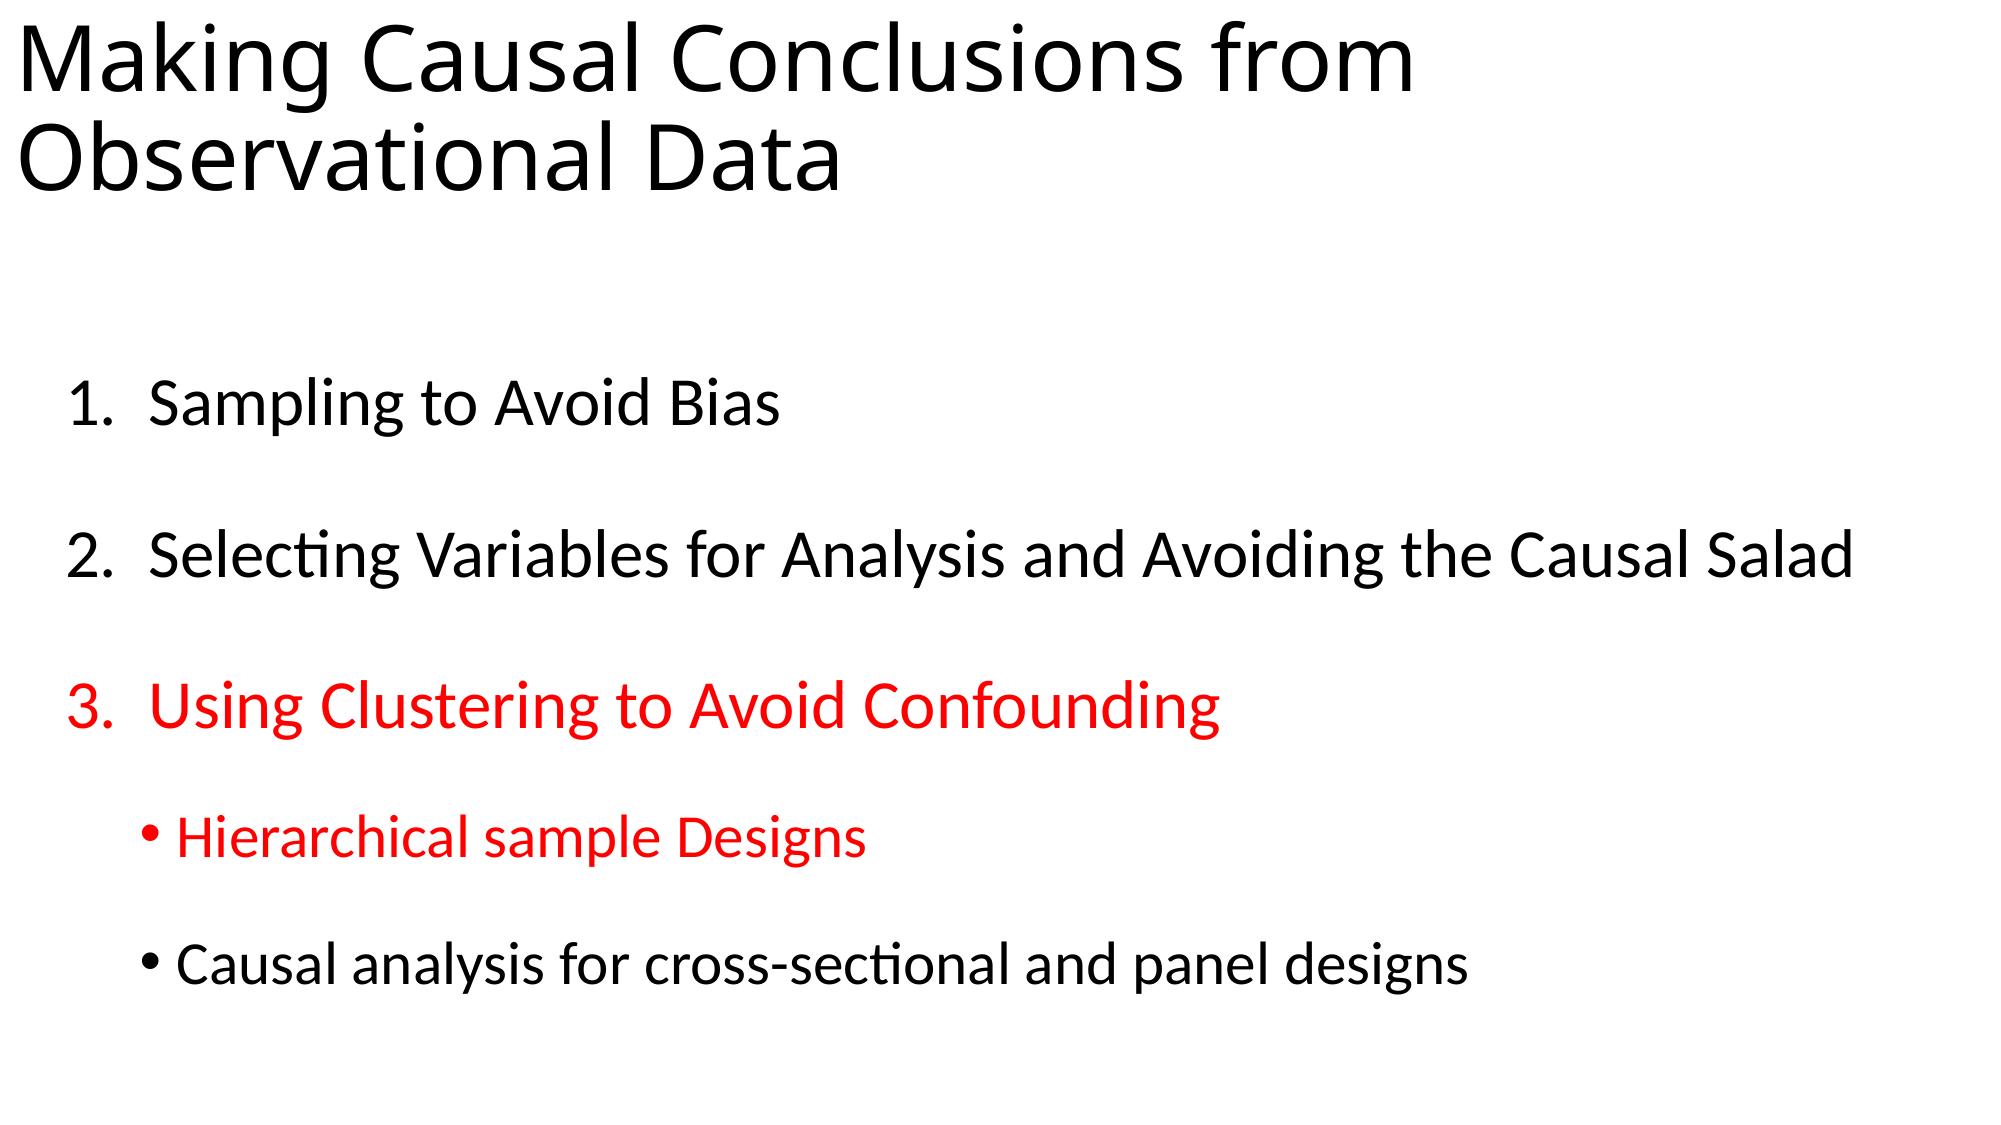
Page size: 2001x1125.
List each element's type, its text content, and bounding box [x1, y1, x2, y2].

title Making Causal Conclusions from Observational Data [0, 3, 1983, 221]
list Sampling to Avoid Bias Selecting Variables for Analysis and Avoiding the Causal Salad Using Clustering to Avoid Confounding Hierarchical sample Designs Causal analysis for cross-sectional and panel designs [50, 299, 1933, 1014]
